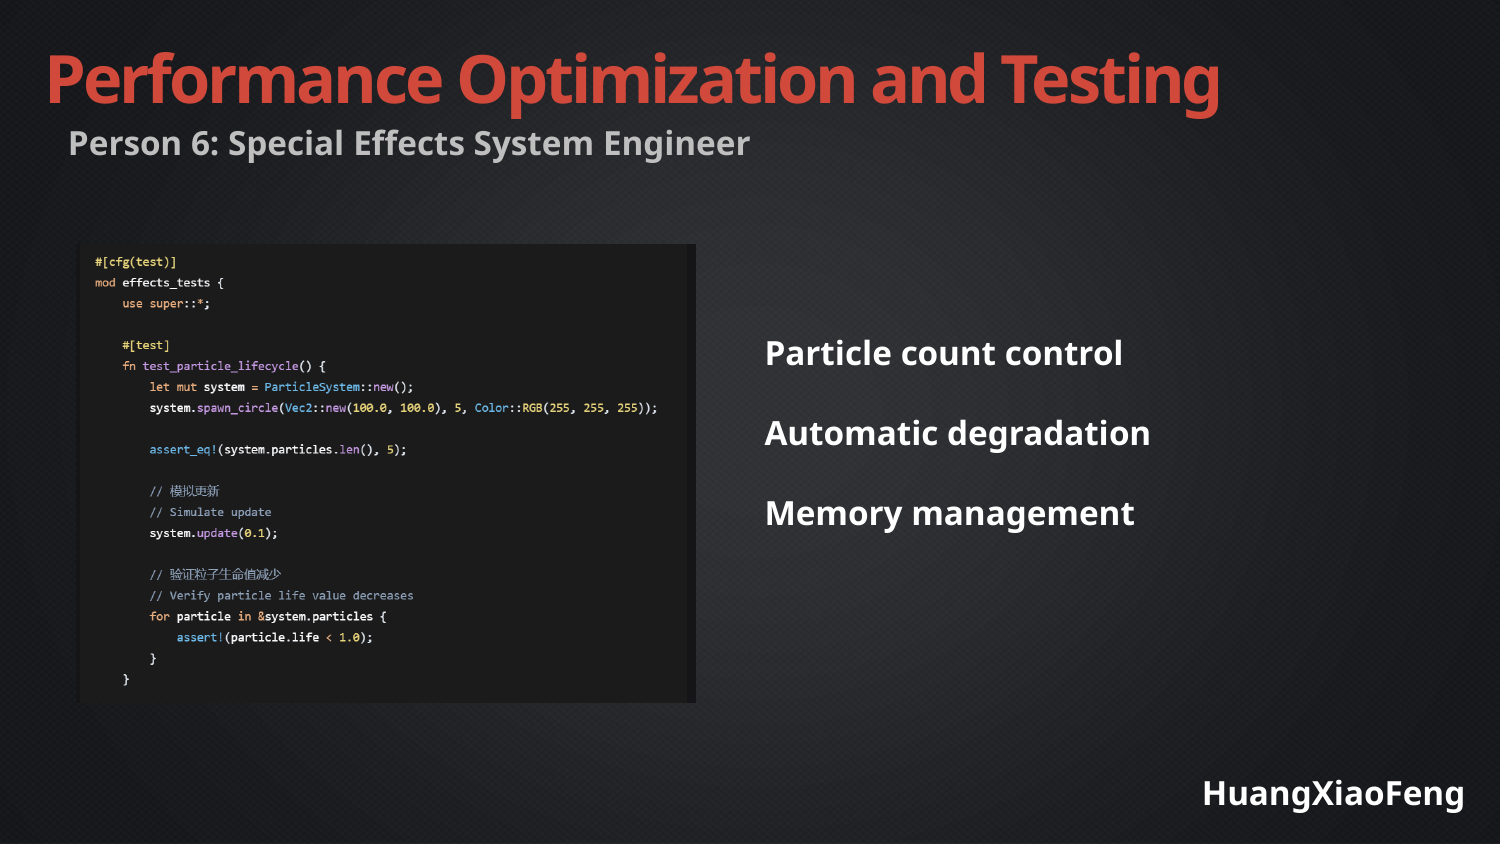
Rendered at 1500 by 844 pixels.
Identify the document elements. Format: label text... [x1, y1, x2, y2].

text_box Performance Optimization and Testing [29, 29, 1449, 104]
text_box Person 6: Special Effects System Engineer [53, 114, 1410, 170]
text_box HuangXiaoFeng [1187, 764, 1494, 837]
text_box Particle count control Automatic degradation Memory management [749, 325, 1453, 540]
picture [0, 0, 1500, 844]
